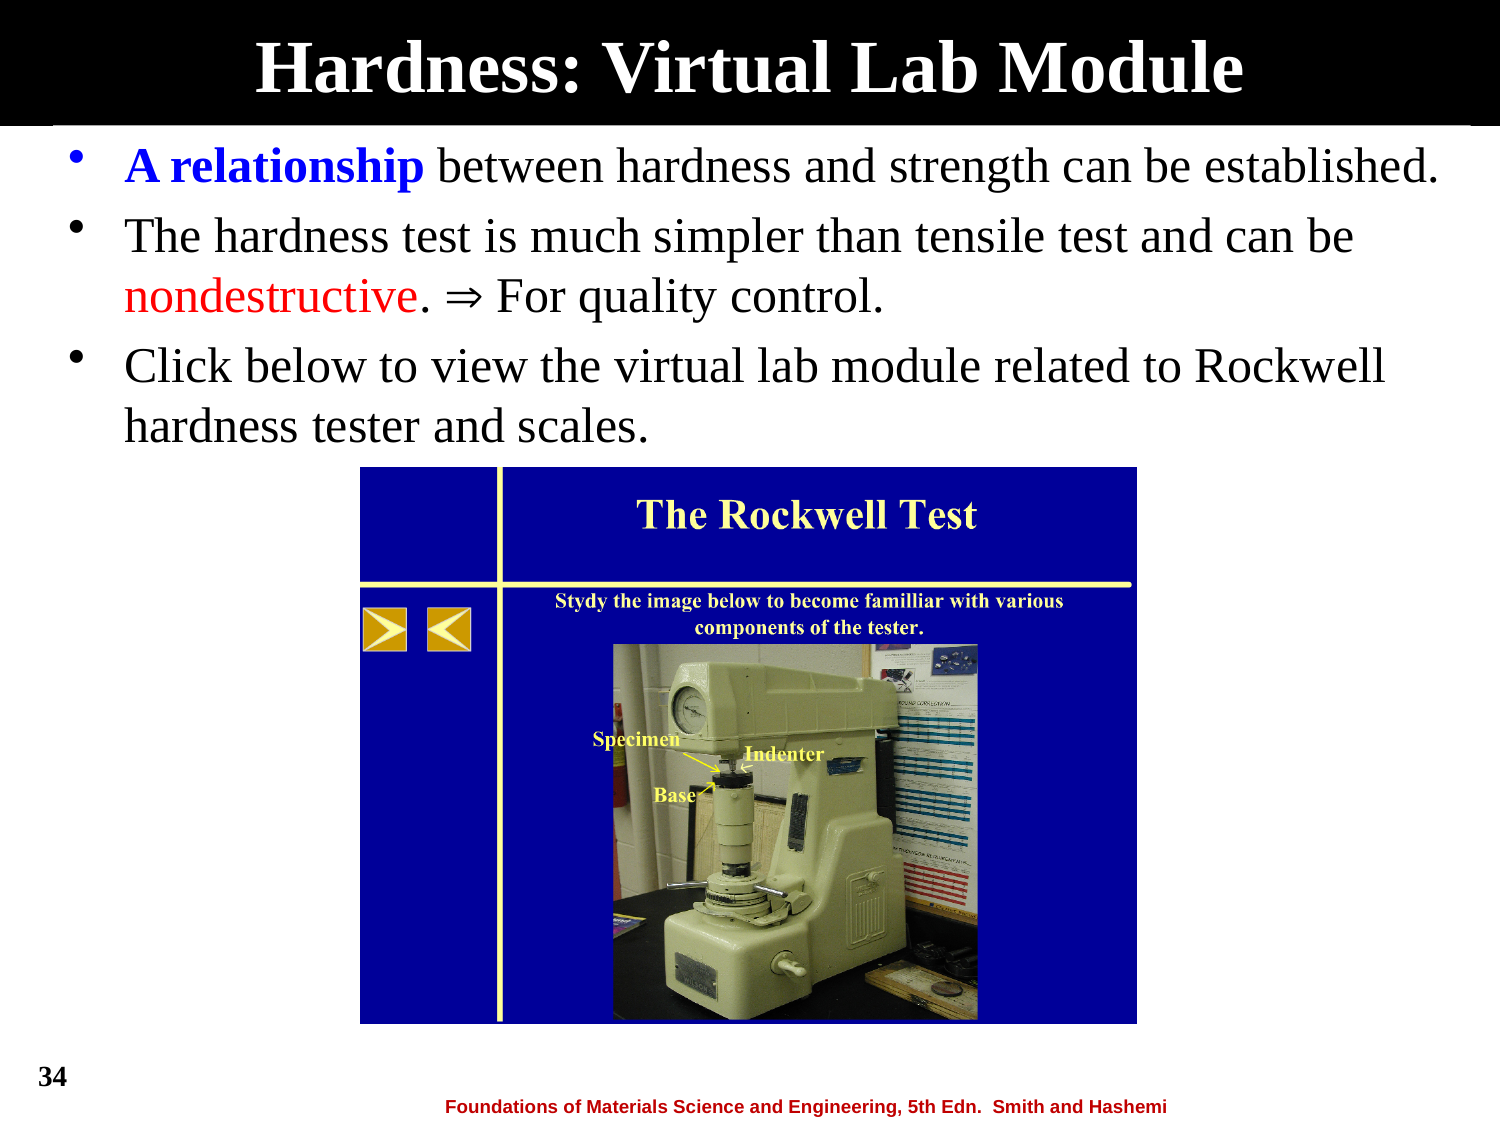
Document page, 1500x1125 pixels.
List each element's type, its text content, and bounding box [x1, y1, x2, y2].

picture [359, 467, 1137, 1024]
slide_number 34 [0, 1049, 83, 1125]
title Hardness: Virtual Lab Module [0, 0, 1500, 126]
list A relationship between hardness and strength can be established. The hardness test is much simpler than tensile test and can be nondestructive.  For quality control. Click below to view the virtual lab module related to Rockwell hardness tester and scales. [53, 125, 1471, 1000]
